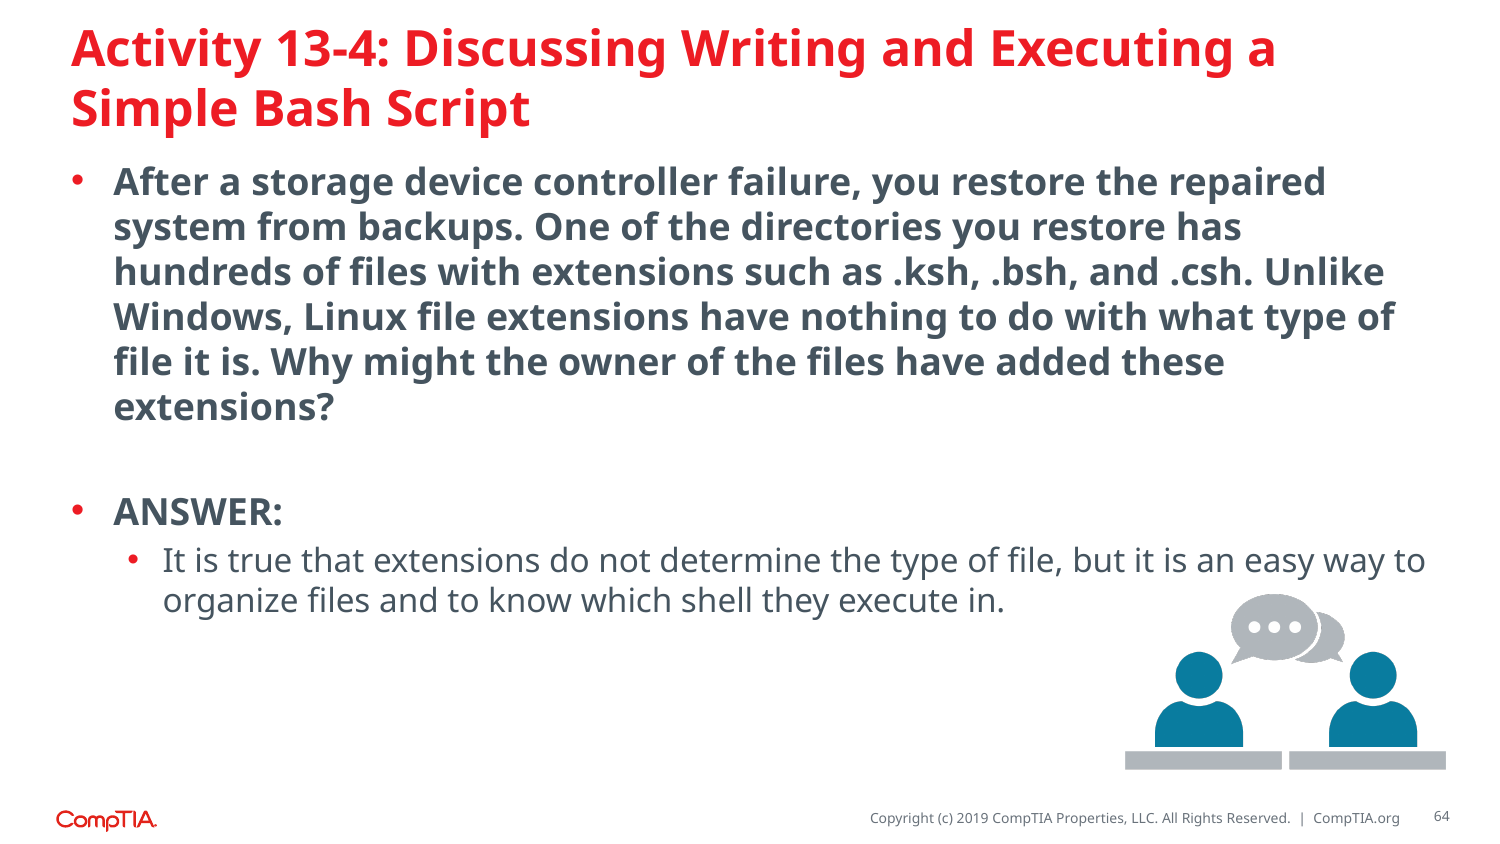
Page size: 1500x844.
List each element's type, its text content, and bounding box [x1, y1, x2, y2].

list After a storage device controller failure, you restore the repaired system from backups. One of the directories you restore has hundreds of files with extensions such as .ksh, .bsh, and .csh. Unlike Windows, Linux file extensions have nothing to do with what type of file it is. Why might the owner of the files have added these extensions? ANSWER: It is true that extensions do not determine the type of file, but it is an easy way to organize files and to know which shell they execute in. [56, 149, 1444, 758]
slide_number 64 [1407, 800, 1450, 835]
picture [1124, 593, 1446, 770]
title Activity 13-4: Discussing Writing and Executing a Simple Bash Script [56, 24, 1444, 129]
